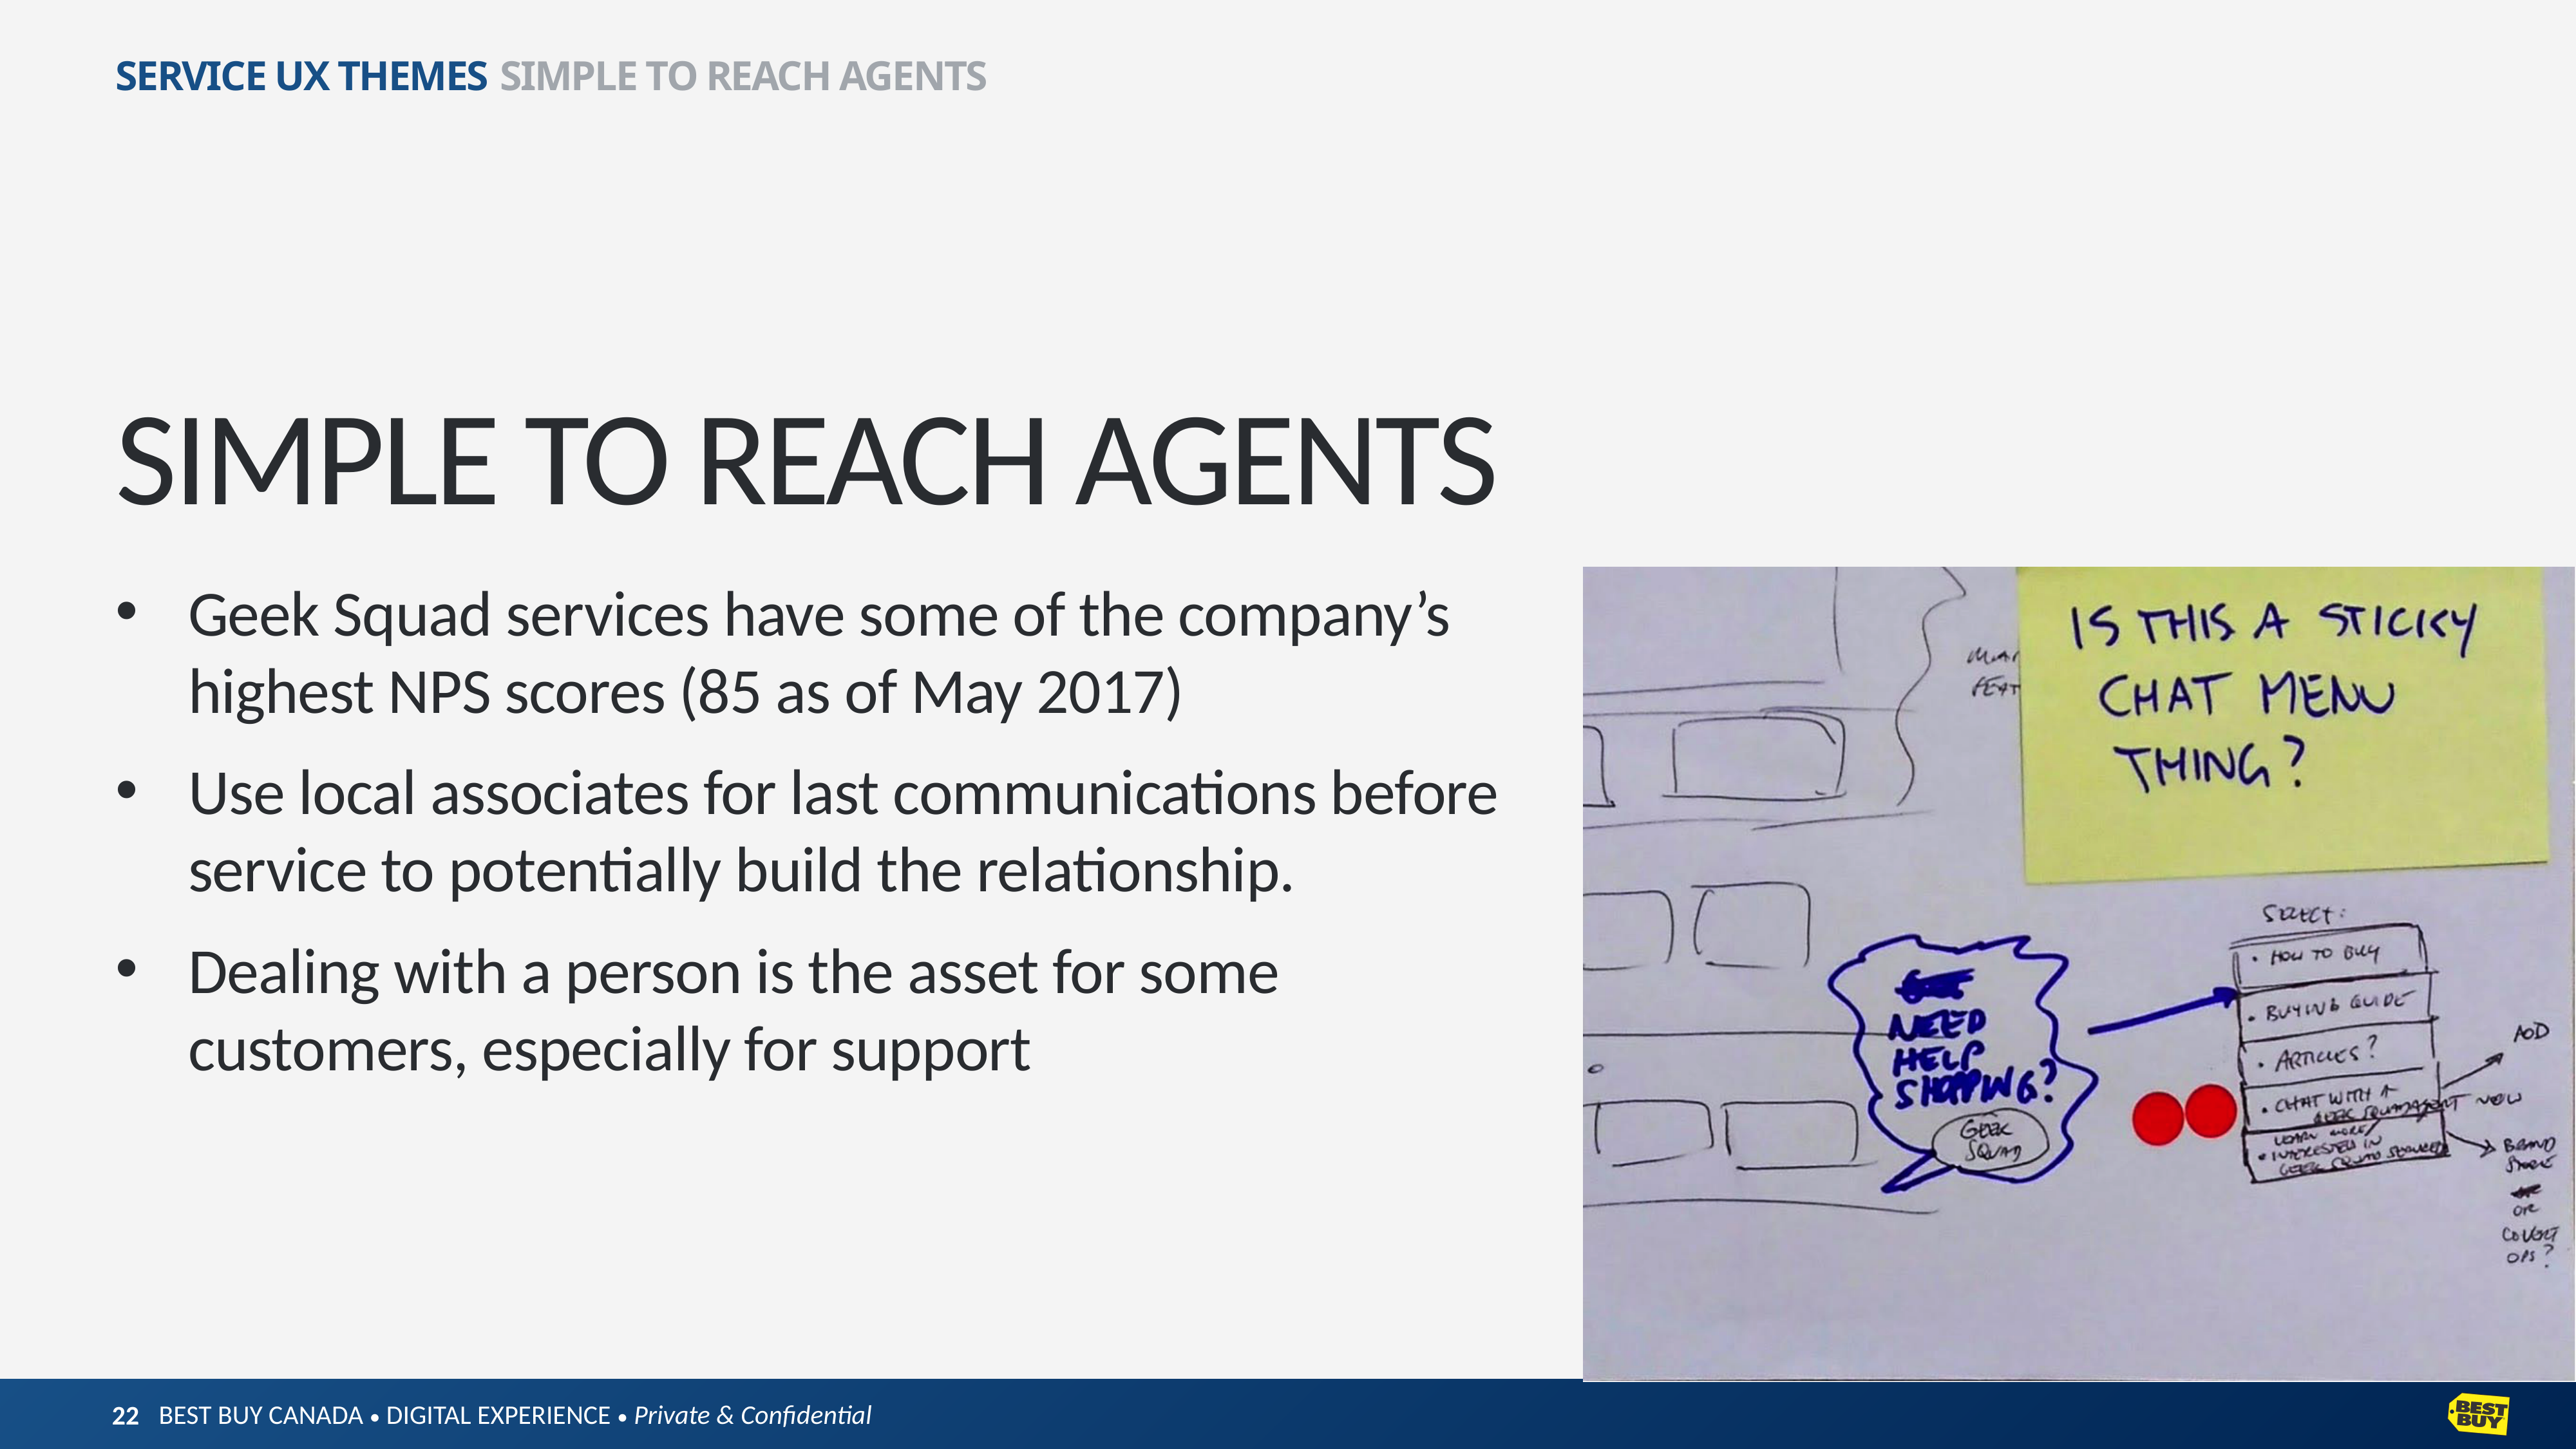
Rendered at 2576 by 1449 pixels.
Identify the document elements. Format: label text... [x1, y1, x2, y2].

list SIMPLE TO REACH AGENTS [490, 45, 1616, 105]
list SIMPLE TO REACH AGENTS [106, 366, 2432, 554]
picture [2447, 1392, 2510, 1436]
list Geek Squad services have some of the company’s highest NPS scores (85 as of May 2017) Use local associates for last communications before service to potentially build the relationship. Dealing with a person is the asset for some customers, especially for support [106, 566, 1525, 1202]
slide_number 22 [106, 1392, 146, 1436]
list SERVICE UX THEMES [106, 45, 490, 105]
picture [1583, 567, 2576, 1383]
